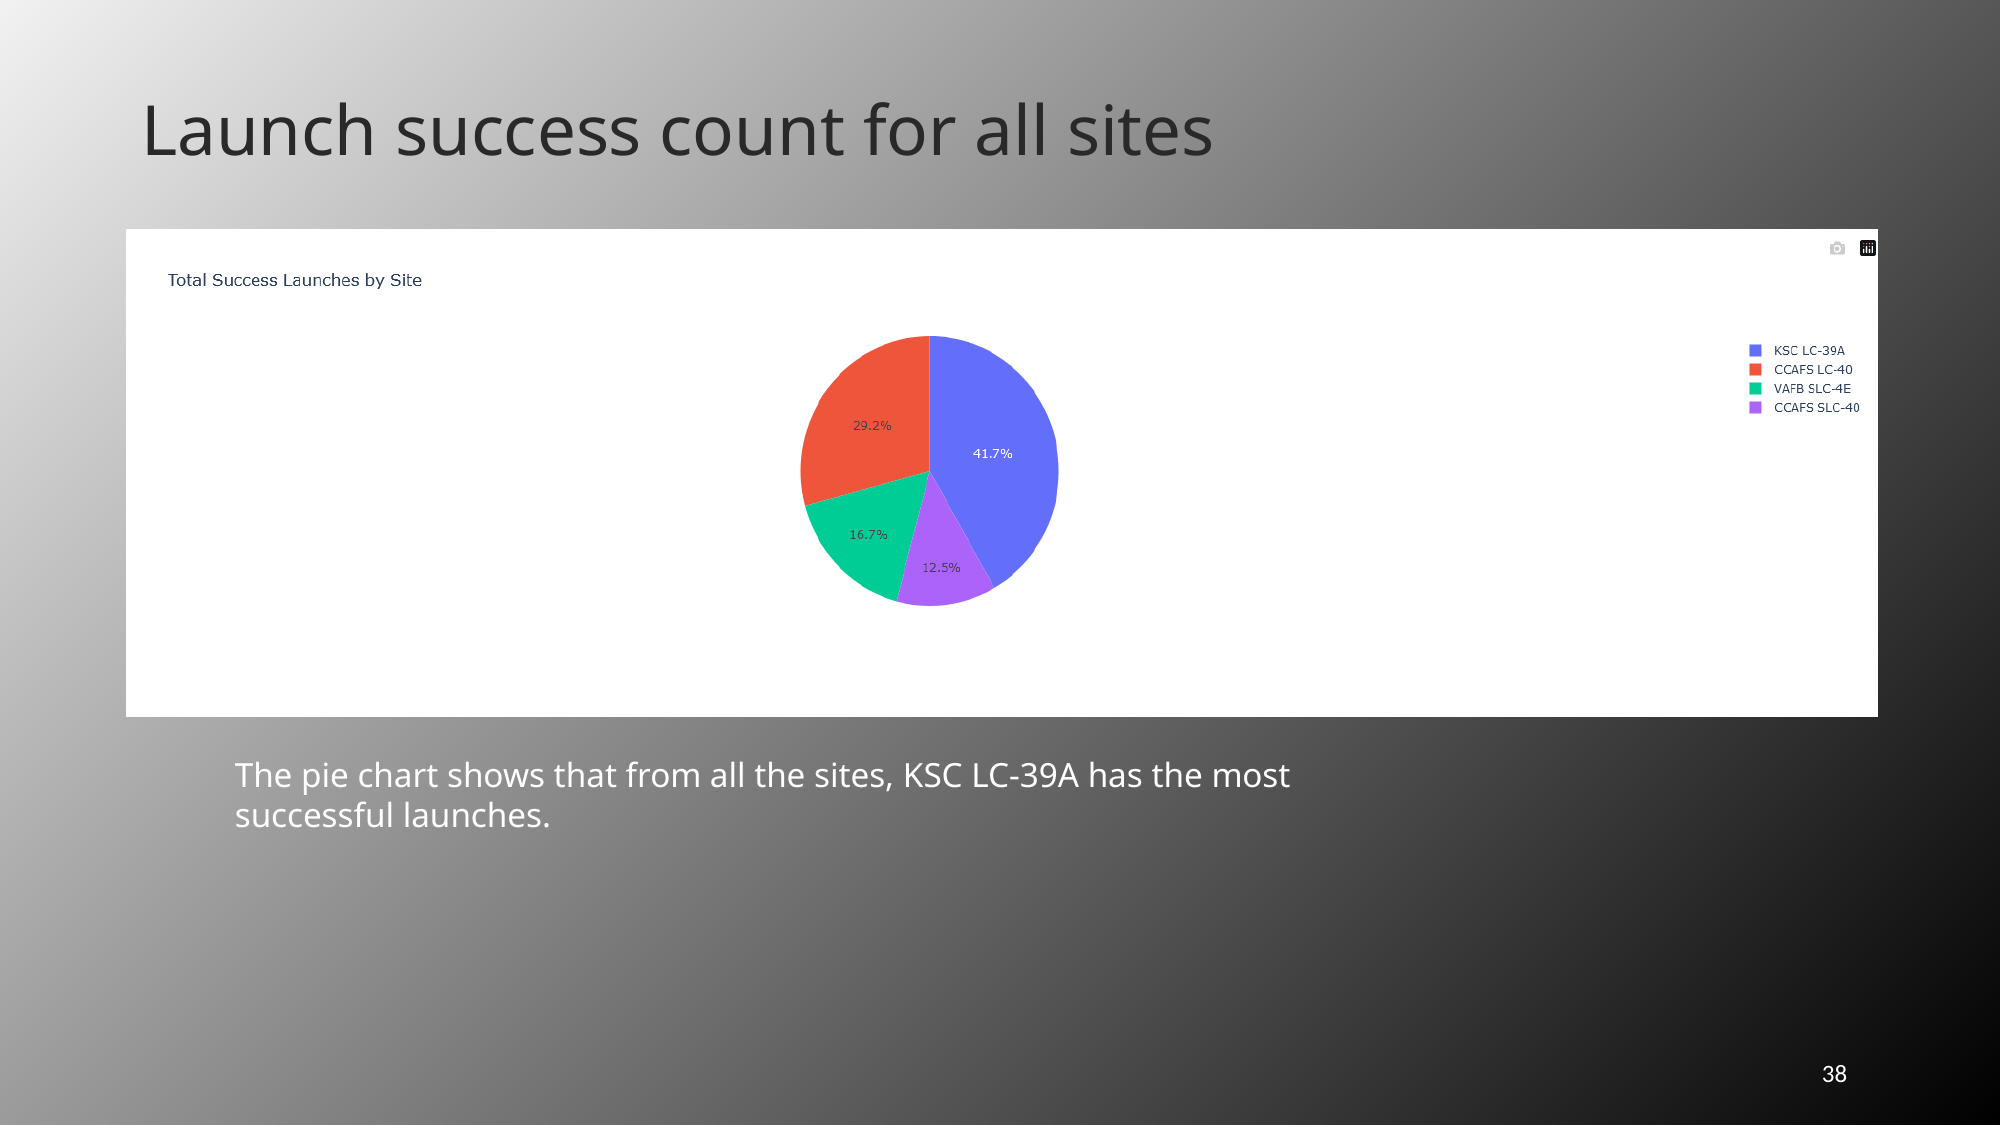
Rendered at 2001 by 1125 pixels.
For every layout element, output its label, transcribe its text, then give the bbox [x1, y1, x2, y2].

text_box The pie chart shows that from all the sites, KSC LC-39A has the most successful launches. [219, 746, 1308, 842]
text_box Launch success count for all sites [126, 88, 1852, 179]
slide_number 38 [1412, 1042, 1863, 1103]
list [126, 229, 1878, 717]
